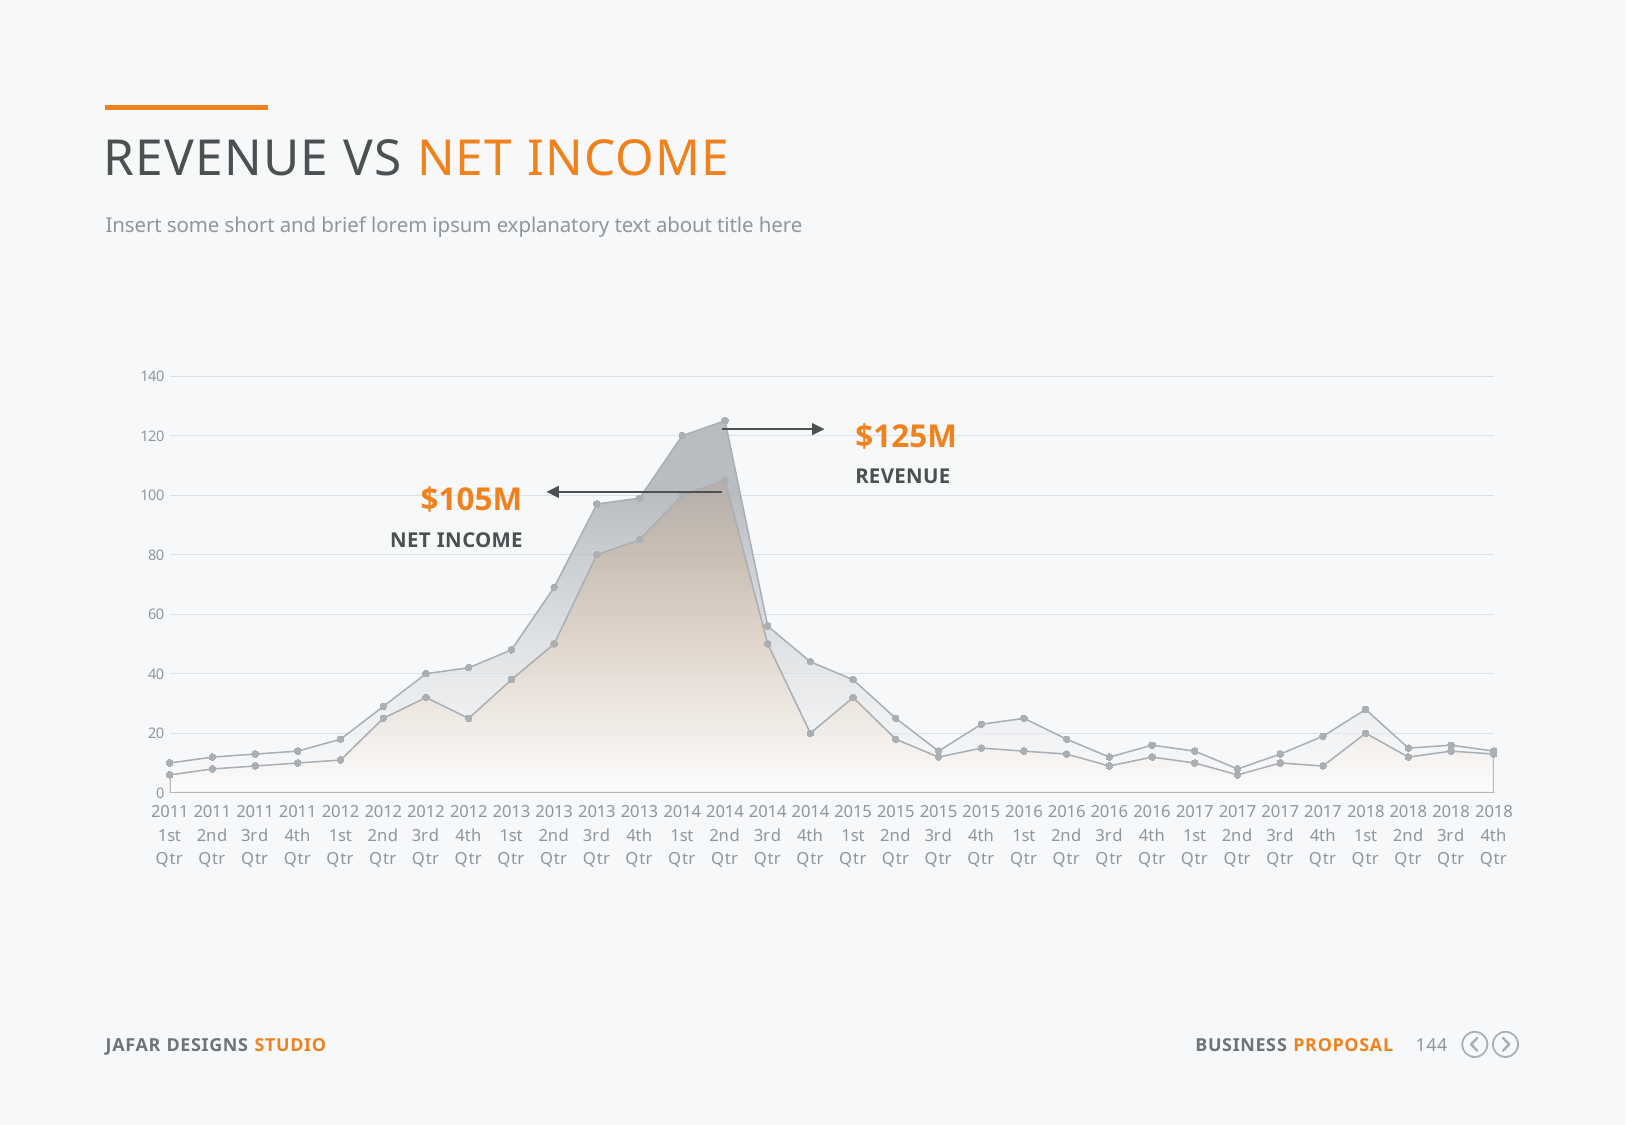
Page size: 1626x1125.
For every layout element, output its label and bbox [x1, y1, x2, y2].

list [105, 209, 1519, 241]
chart [111, 355, 1542, 880]
list [103, 125, 1518, 188]
